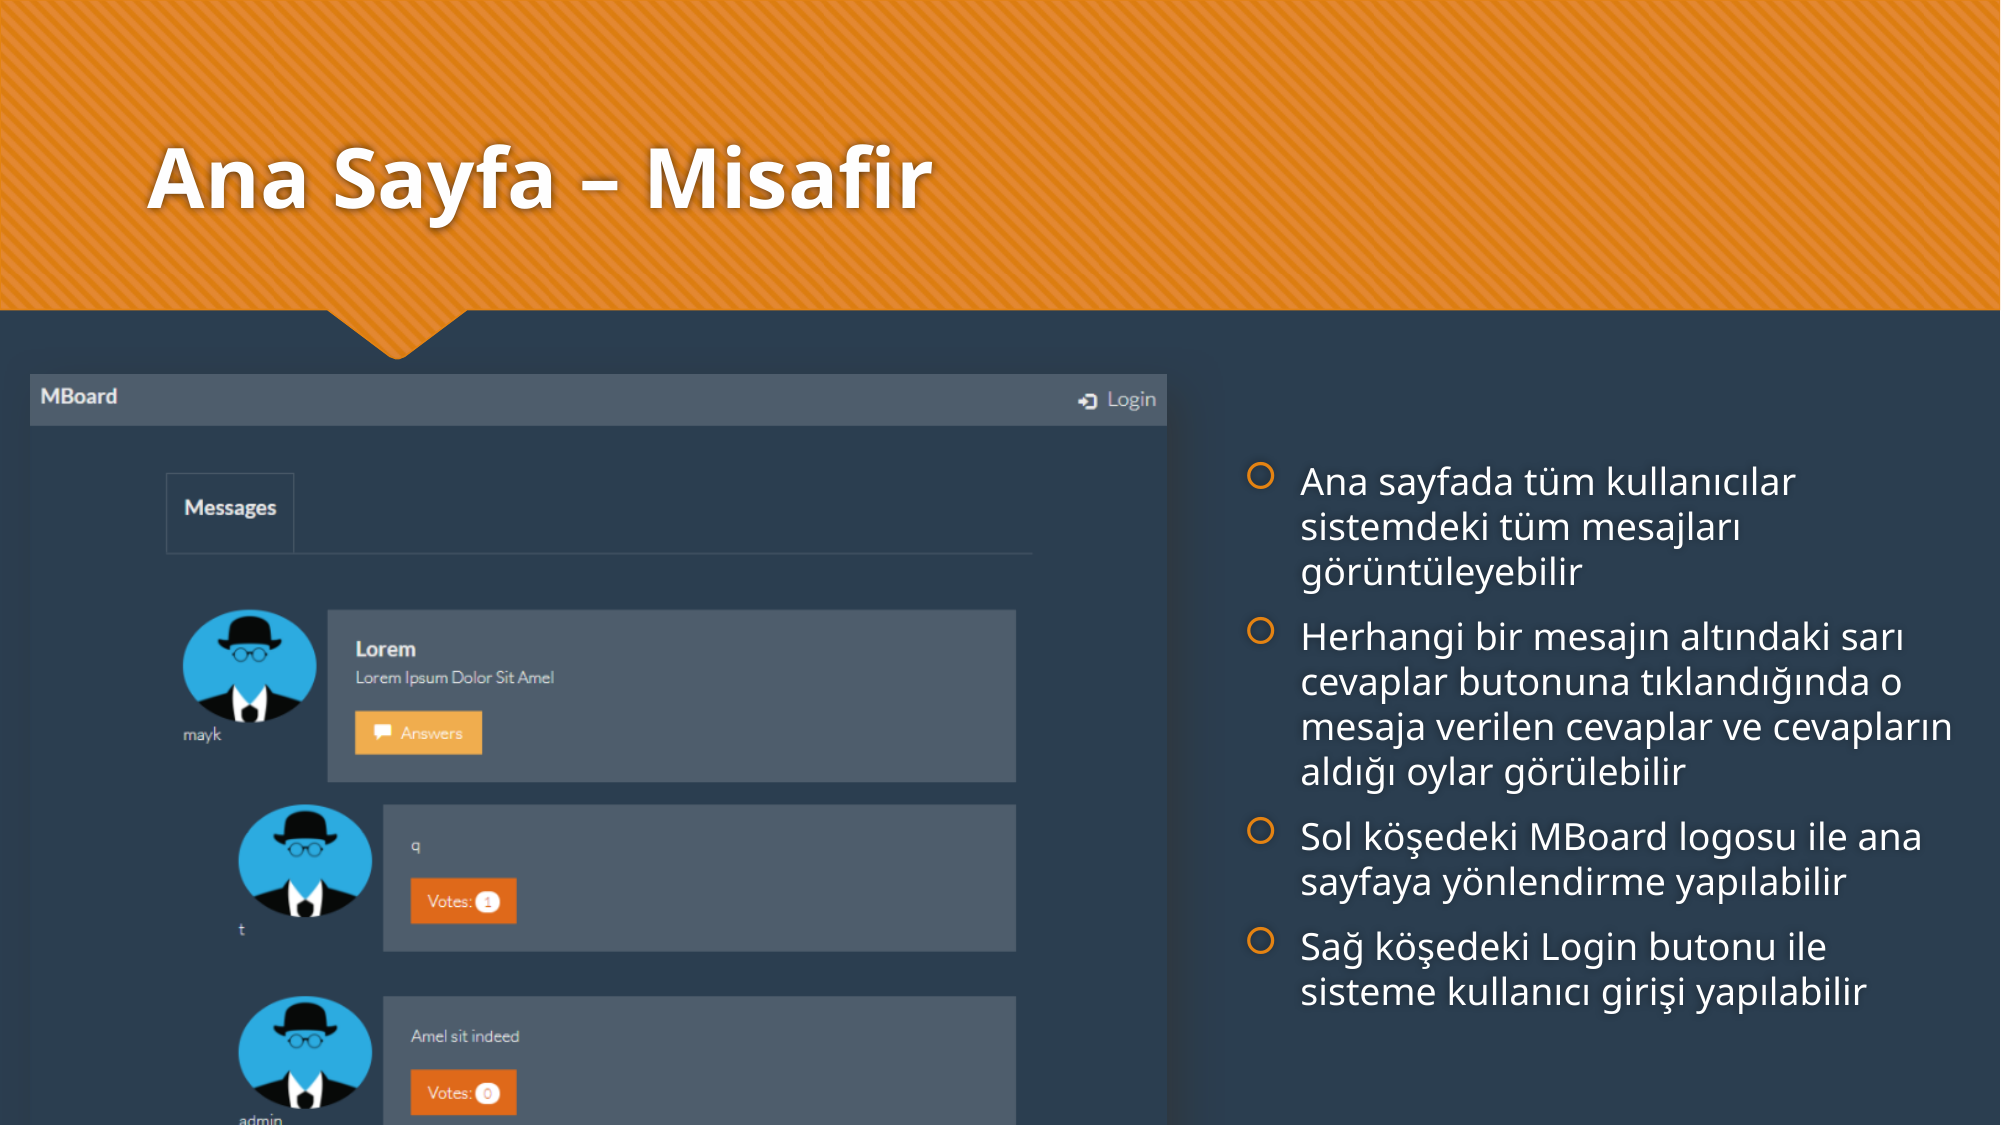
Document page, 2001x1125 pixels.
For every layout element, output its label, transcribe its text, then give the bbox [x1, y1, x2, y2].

picture [30, 374, 1167, 1125]
title Ana Sayfa – Misafir [132, 73, 1868, 233]
list Ana sayfada tüm kullanıcılar sistemdeki tüm mesajları görüntüleyebilir Herhangi bir mesajın altındaki sarı cevaplar butonuna tıklandığında o mesaja verilen cevaplar ve cevapların aldığı oylar görülebilir Sol köşedeki MBoard logosu ile ana sayfaya yönlendirme yapılabilir Sağ köşedeki Login butonu ile sisteme kullanıcı girişi yapılabilir [1229, 375, 1970, 1096]
